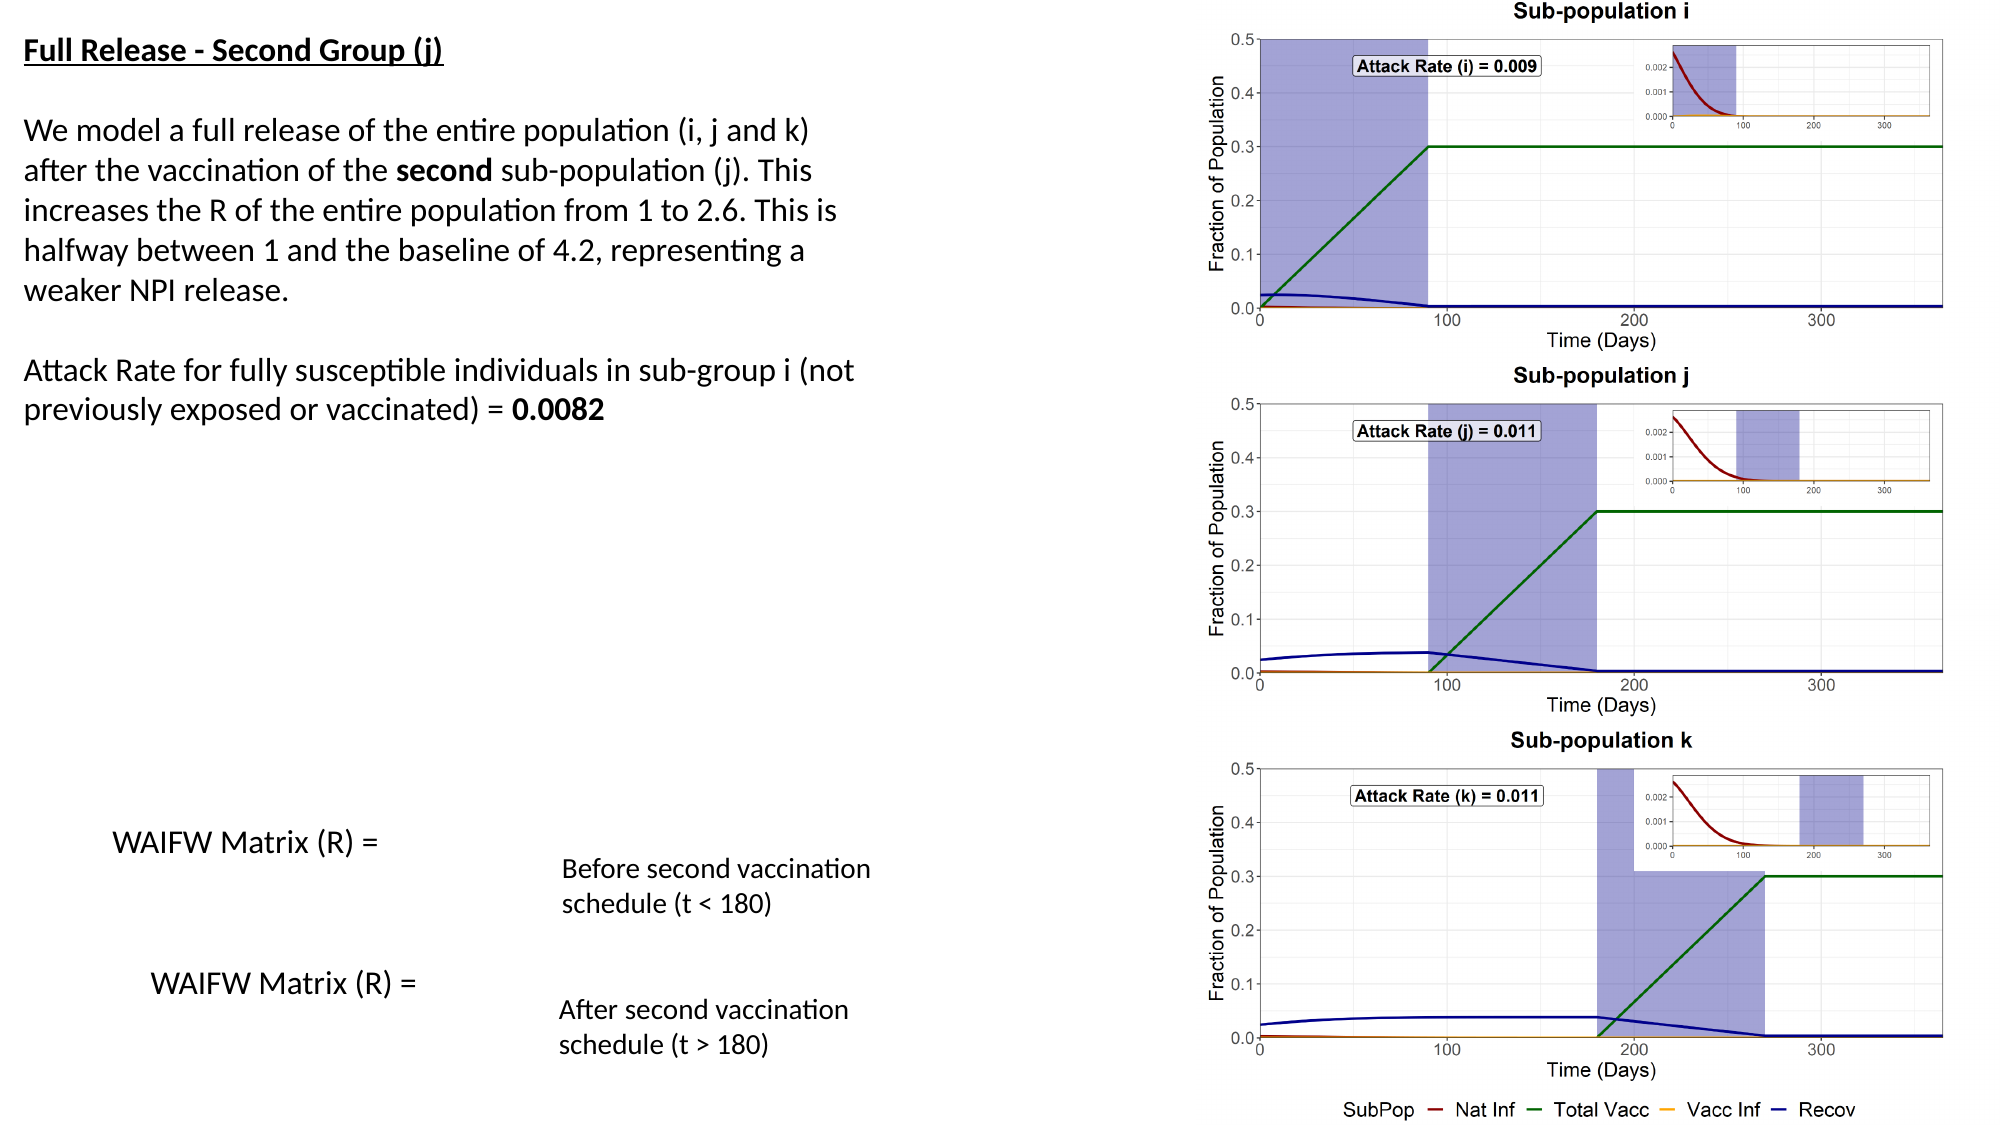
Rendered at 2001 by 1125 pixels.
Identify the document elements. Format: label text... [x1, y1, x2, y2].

text_box After second vaccination schedule (t > 180) [544, 982, 910, 1068]
picture [1196, 0, 2000, 1125]
text_box Before second vaccination schedule (t < 180) [547, 842, 940, 927]
text_box Full Release - Second Group (j) We model a full release of the entire population (i, j and k) after the vaccination of the second sub-population (j). This increases the R of the entire population from 1 to 2.6. This is halfway between 1 and the baseline of 4.2, representing a weaker NPI release. Attack Rate for fully susceptible individuals in sub-group i (not previously exposed or vaccinated) = 0.0082 [9, 20, 883, 475]
